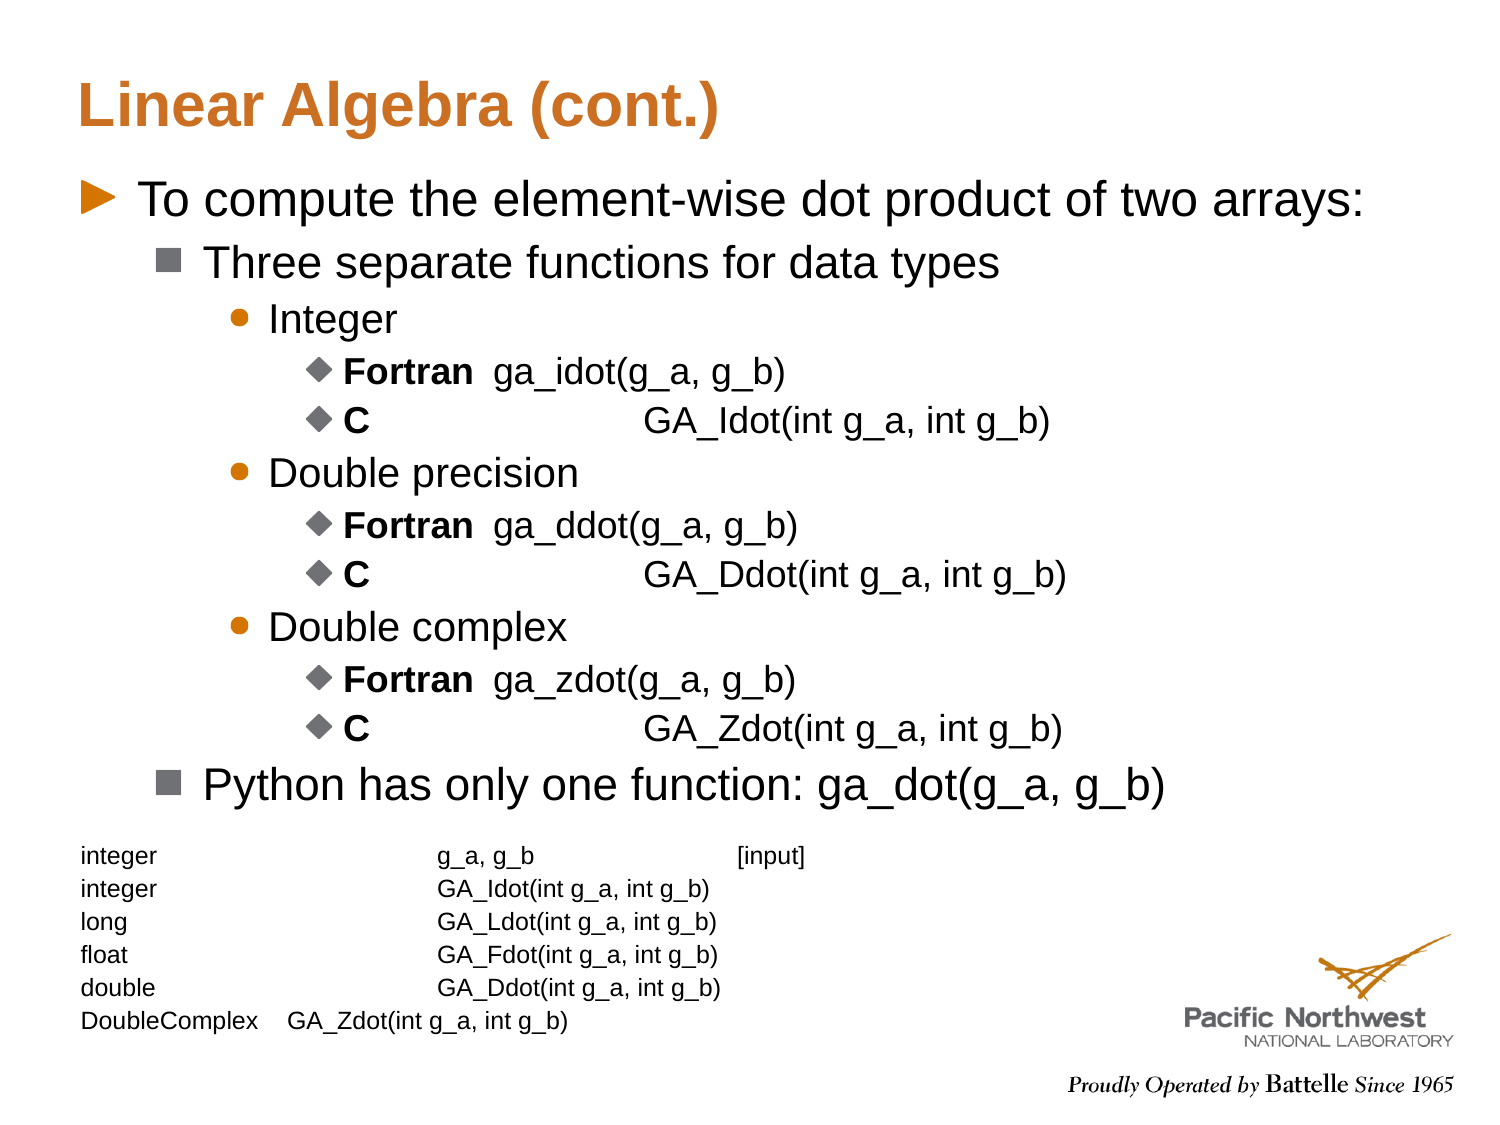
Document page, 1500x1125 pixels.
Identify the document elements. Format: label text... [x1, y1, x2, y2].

picture [305, 713, 333, 740]
picture [305, 559, 333, 587]
picture [305, 510, 333, 537]
picture [230, 616, 249, 635]
picture [155, 769, 182, 796]
list To compute the element-wise dot product of two arrays: Three separate functions for data types Integer Fortran ga_idot(g_a, g_b) C GA_Idot(int g_a, int g_b) Double precision Fortran ga_ddot(g_a, g_b) C GA_Ddot(int g_a, int g_b) Double complex Fortran ga_zdot(g_a, g_b) C GA_Zdot(int g_a, int g_b) Python has only one function: ga_dot(g_a, g_b) integer g_a, g_b [input] integer GA_Idot(int g_a, int g_b) long GA_Ldot(int g_a, int g_b) float GA_Fdot(int g_a, int g_b) double GA_Ddot(int g_a, int g_b) DoubleComplex GA_Zdot(int g_a, int g_b) [80, 175, 1424, 763]
picture [80, 179, 116, 215]
picture [230, 462, 249, 481]
title Linear Algebra (cont.) [77, 75, 1424, 238]
picture [155, 247, 182, 273]
picture [1065, 930, 1500, 1125]
picture [230, 308, 249, 327]
picture [305, 405, 333, 433]
picture [305, 664, 333, 691]
picture [305, 356, 333, 383]
